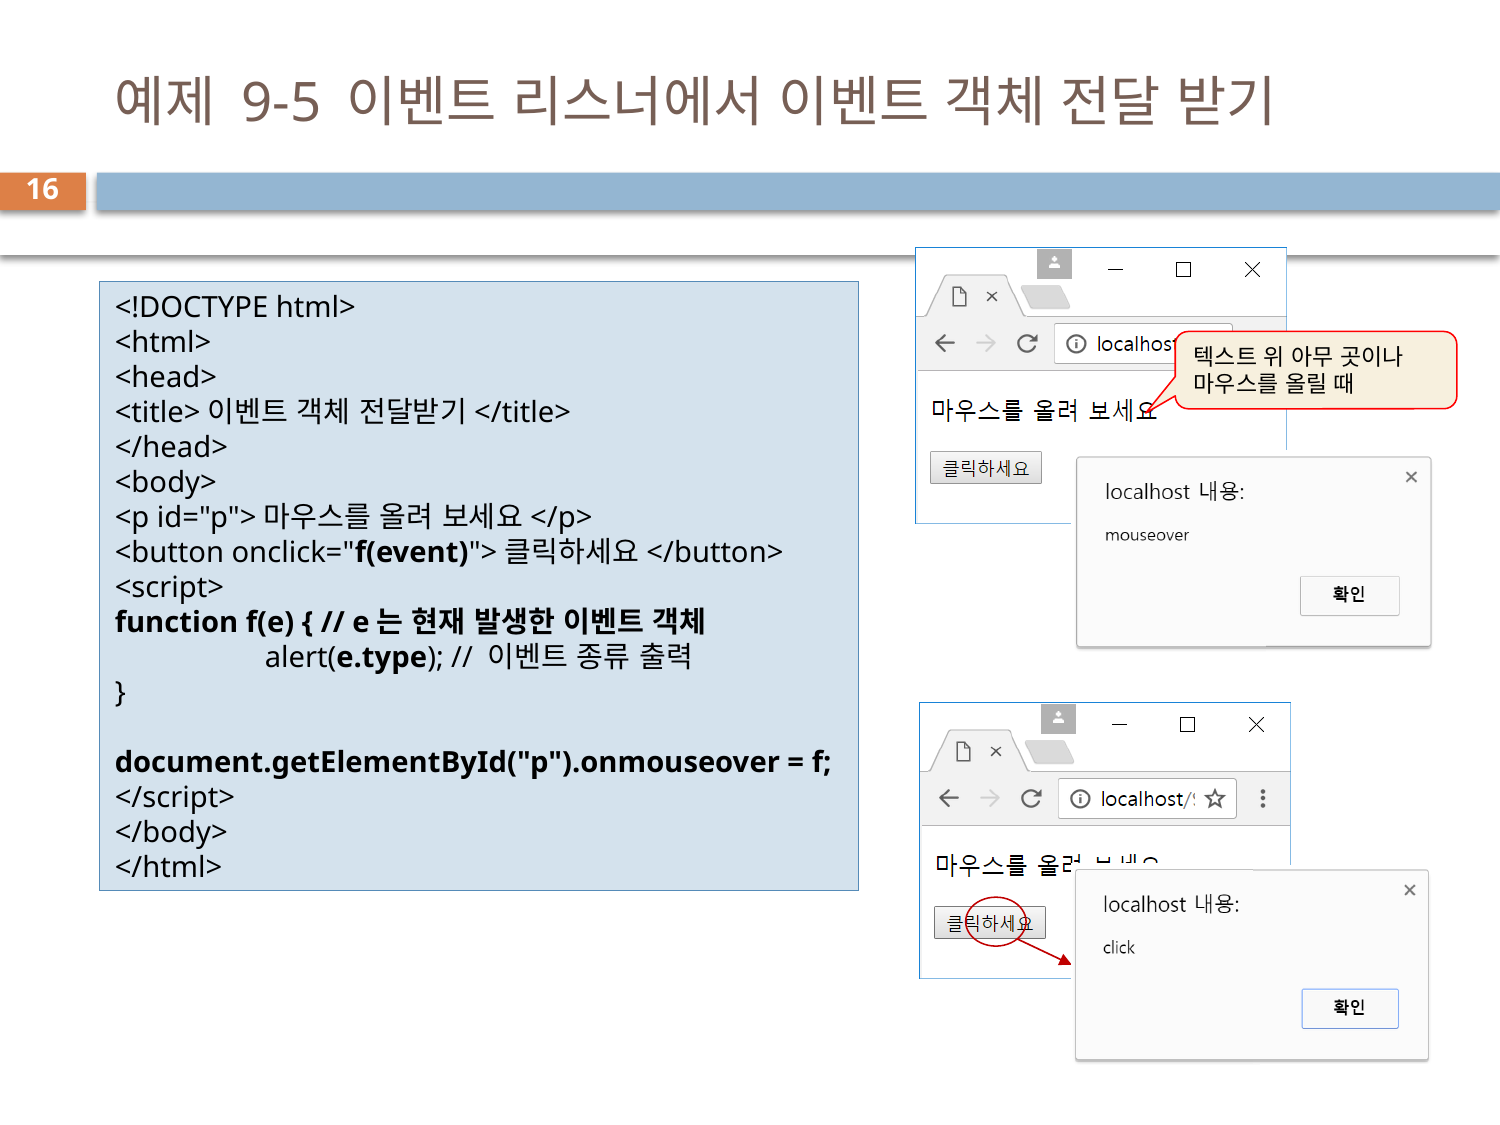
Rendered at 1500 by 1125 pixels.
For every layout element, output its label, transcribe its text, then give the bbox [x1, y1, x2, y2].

picture [914, 247, 1287, 525]
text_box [1071, 450, 1438, 654]
text_box 텍스트 위 아무 곳이나 마우스를 올릴 때 [1291, 331, 1457, 409]
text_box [1016, 938, 1065, 965]
text_box <!DOCTYPE html> <html> <head> <title>이벤트 객체 전달받기</title> </head> <body> <p id="p">마우스를 올려 보세요</p> <button onclick="f(event)">클릭하세요</button> <script> function f(e) { // e는 현재 발생한 이벤트 객체 alert(e.type); // 이벤트 종류 출력 } document.getElementById("p").onmouseover = f; </script> </body> </html> [99, 281, 859, 891]
picture [919, 702, 1291, 980]
slide_number 16 [0, 170, 87, 211]
title 예제 9-5 이벤트 리스너에서 이벤트 객체 전달 받기 [99, 37, 1438, 161]
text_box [1071, 863, 1433, 1066]
